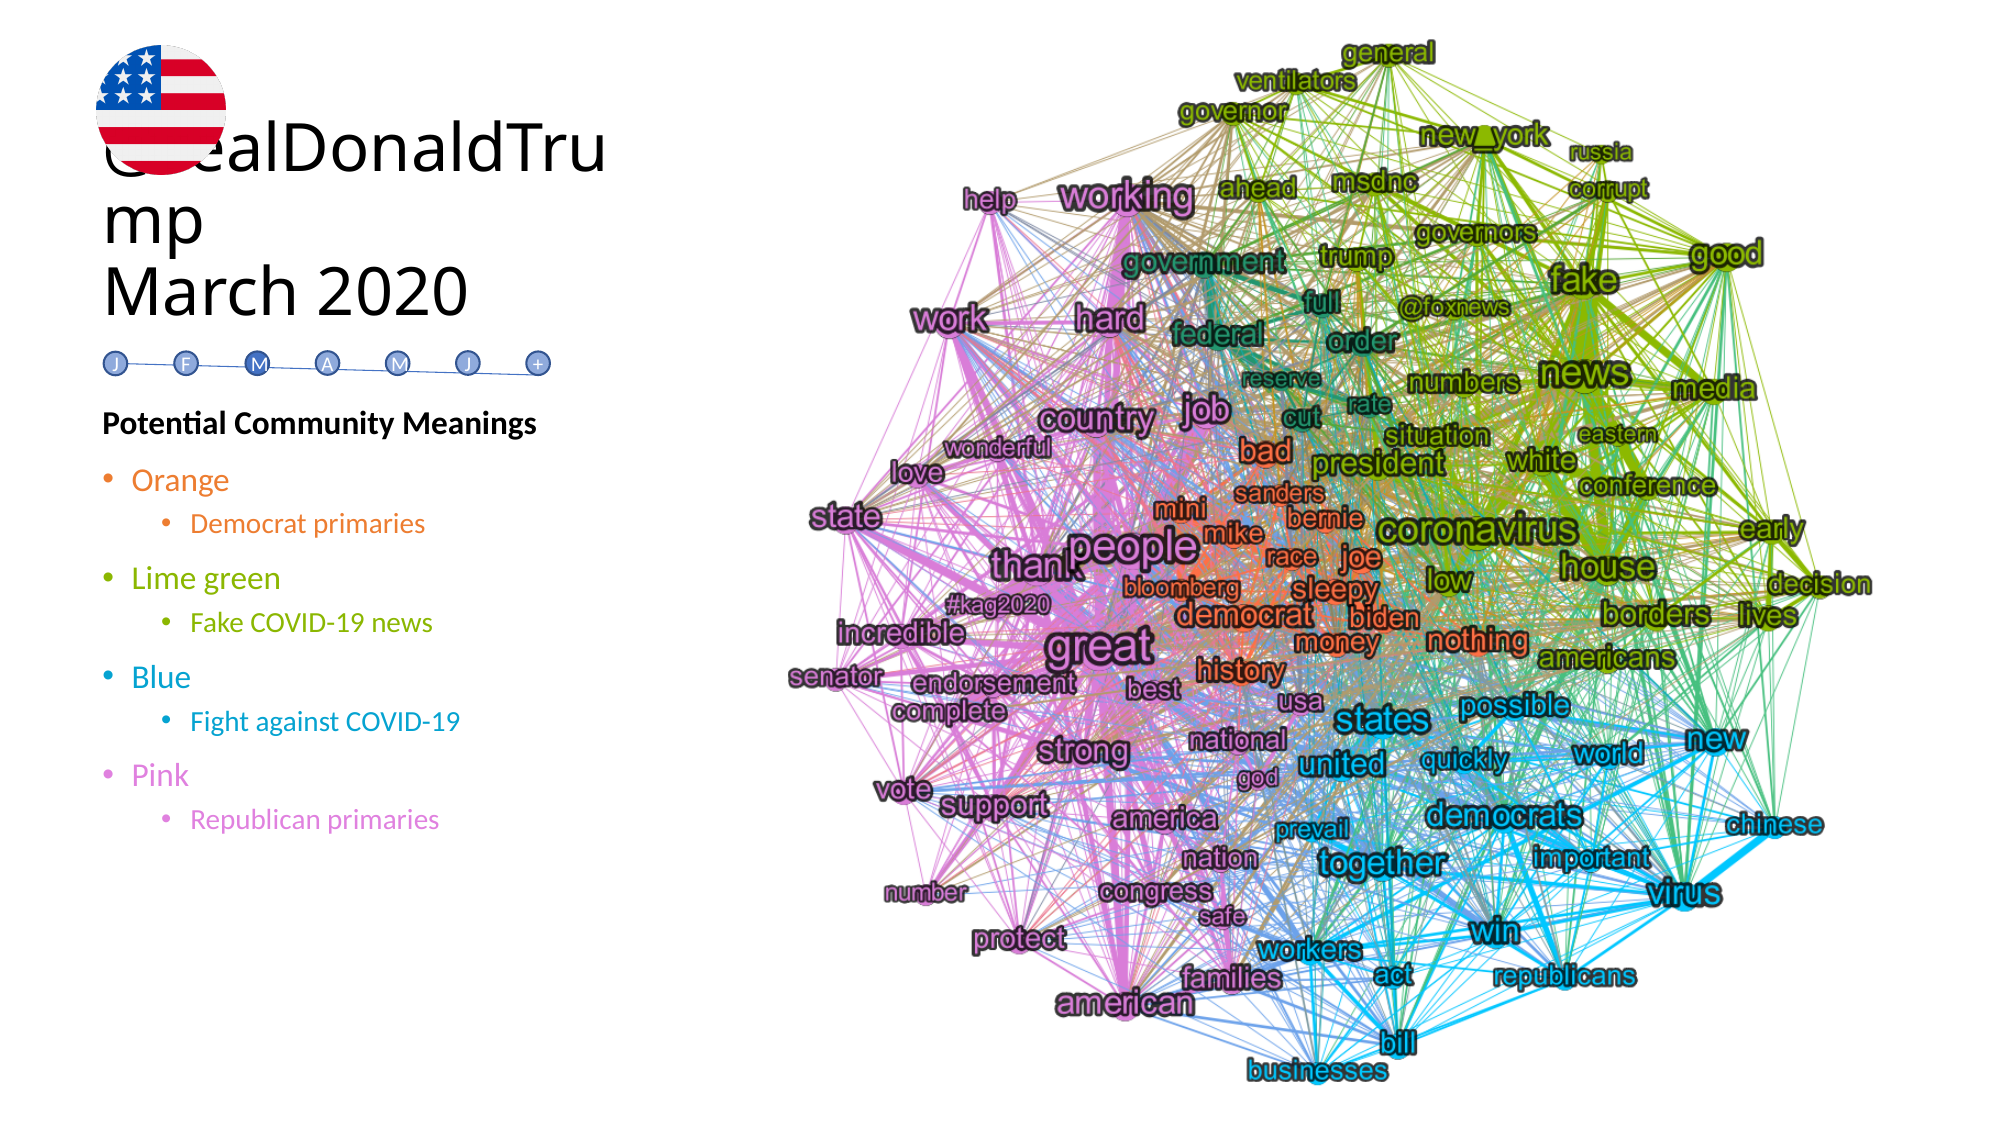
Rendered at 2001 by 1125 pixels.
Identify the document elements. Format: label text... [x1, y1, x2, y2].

text_box M [244, 350, 270, 362]
text_box F [173, 364, 199, 377]
list Potential Community Meanings Orange Democrat primaries Lime green Fake COVID-19 news Blue Fight against COVID-19 Pink Republican primaries [87, 337, 683, 1027]
text_box M [244, 364, 271, 377]
text_box M [384, 350, 411, 362]
title @realDonaldTrump March 2020 [87, 75, 669, 337]
text_box J [102, 350, 129, 377]
text_box J [455, 350, 481, 362]
text_box A [314, 350, 341, 362]
text_box A [314, 364, 341, 376]
text_box F [173, 350, 199, 362]
text_box M [384, 364, 411, 377]
text_box + [525, 350, 551, 377]
text_box J [455, 364, 481, 376]
picture [96, 45, 226, 176]
picture [779, 33, 1879, 1092]
